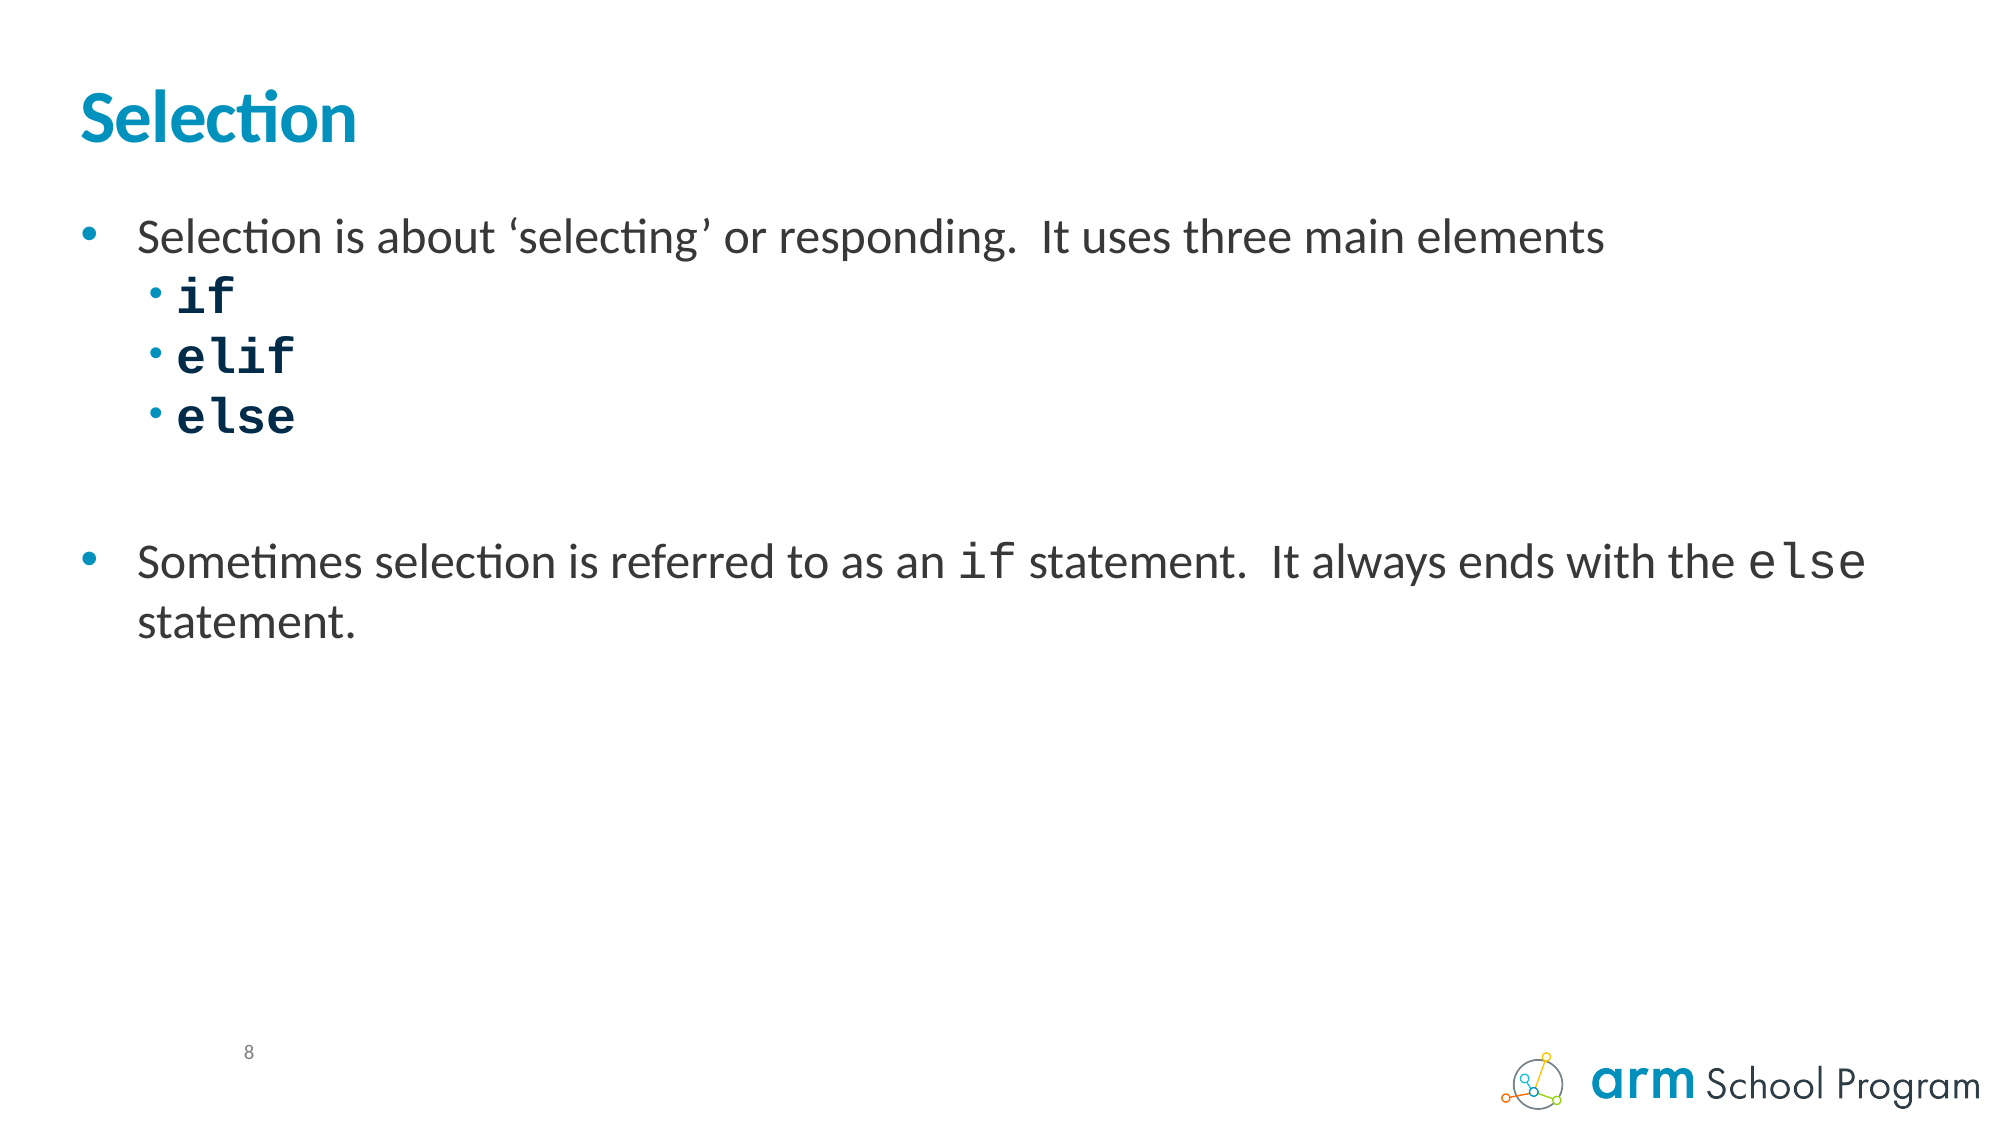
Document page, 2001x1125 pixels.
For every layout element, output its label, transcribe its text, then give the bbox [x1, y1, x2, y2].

list Selection is about ‘selecting’ or responding. It uses three main elements if elif else Sometimes selection is referred to as an if statement. It always ends with the else statement. [80, 203, 1915, 957]
title Selection [80, 48, 1915, 158]
picture [1501, 1052, 1979, 1110]
